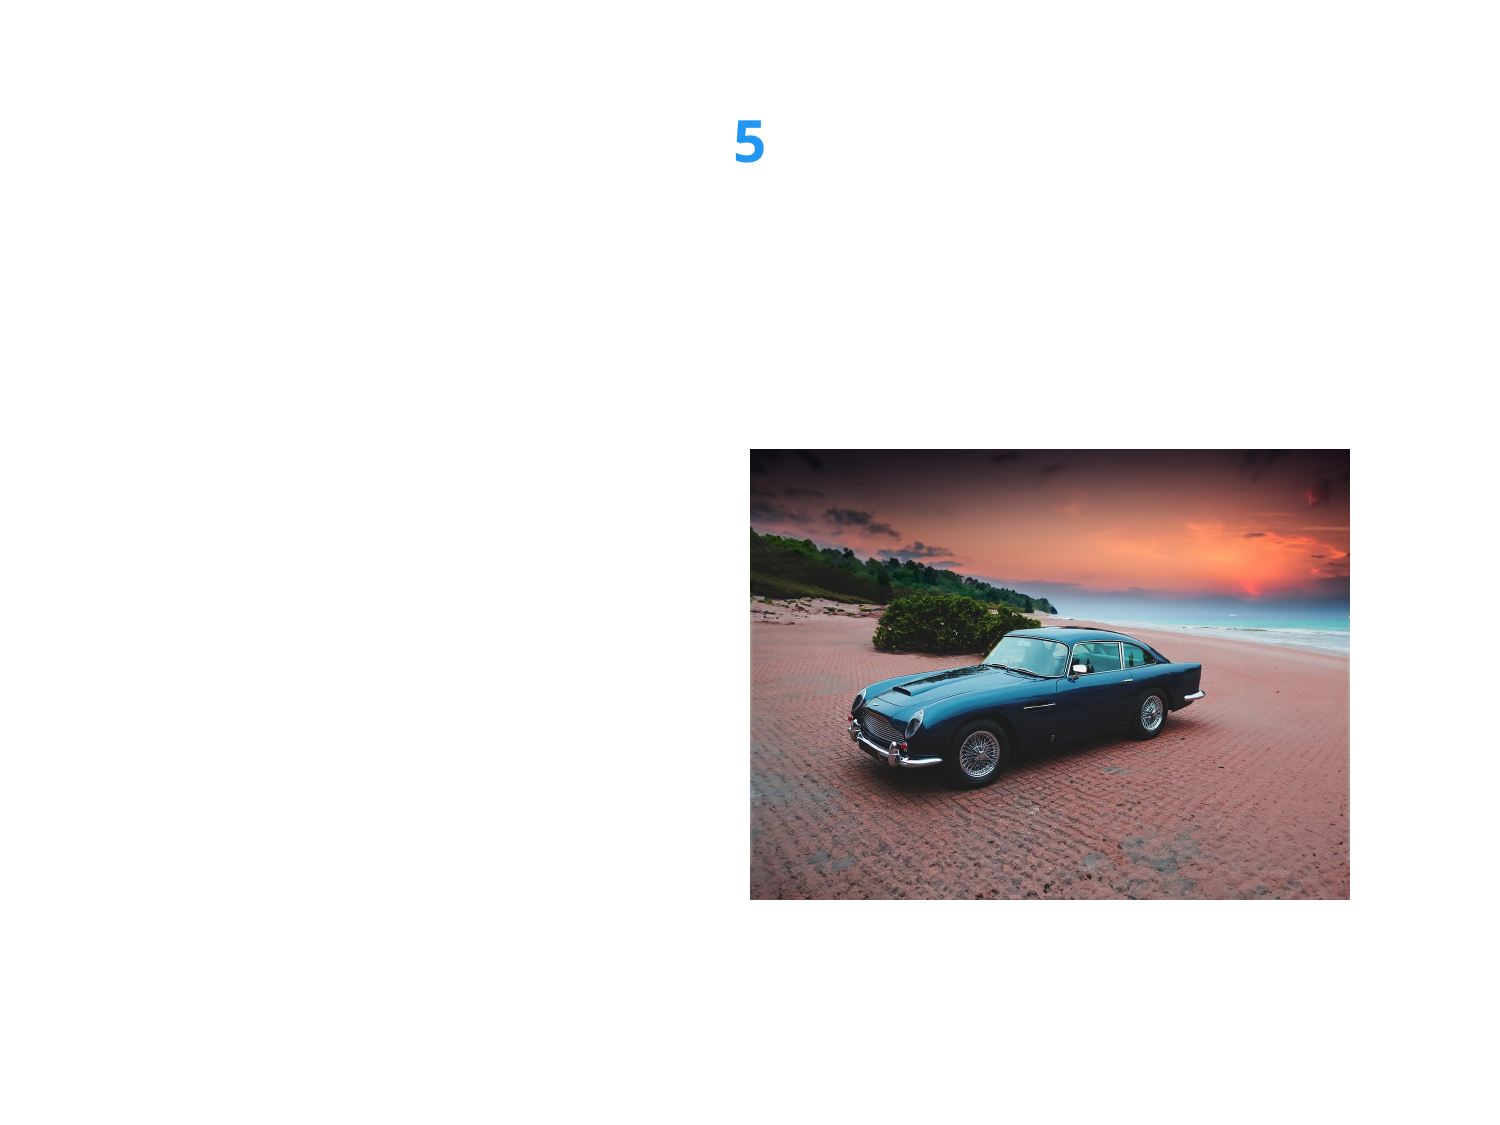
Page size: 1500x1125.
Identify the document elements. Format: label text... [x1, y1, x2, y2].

title 5 [75, 45, 1425, 233]
picture [749, 449, 1351, 901]
